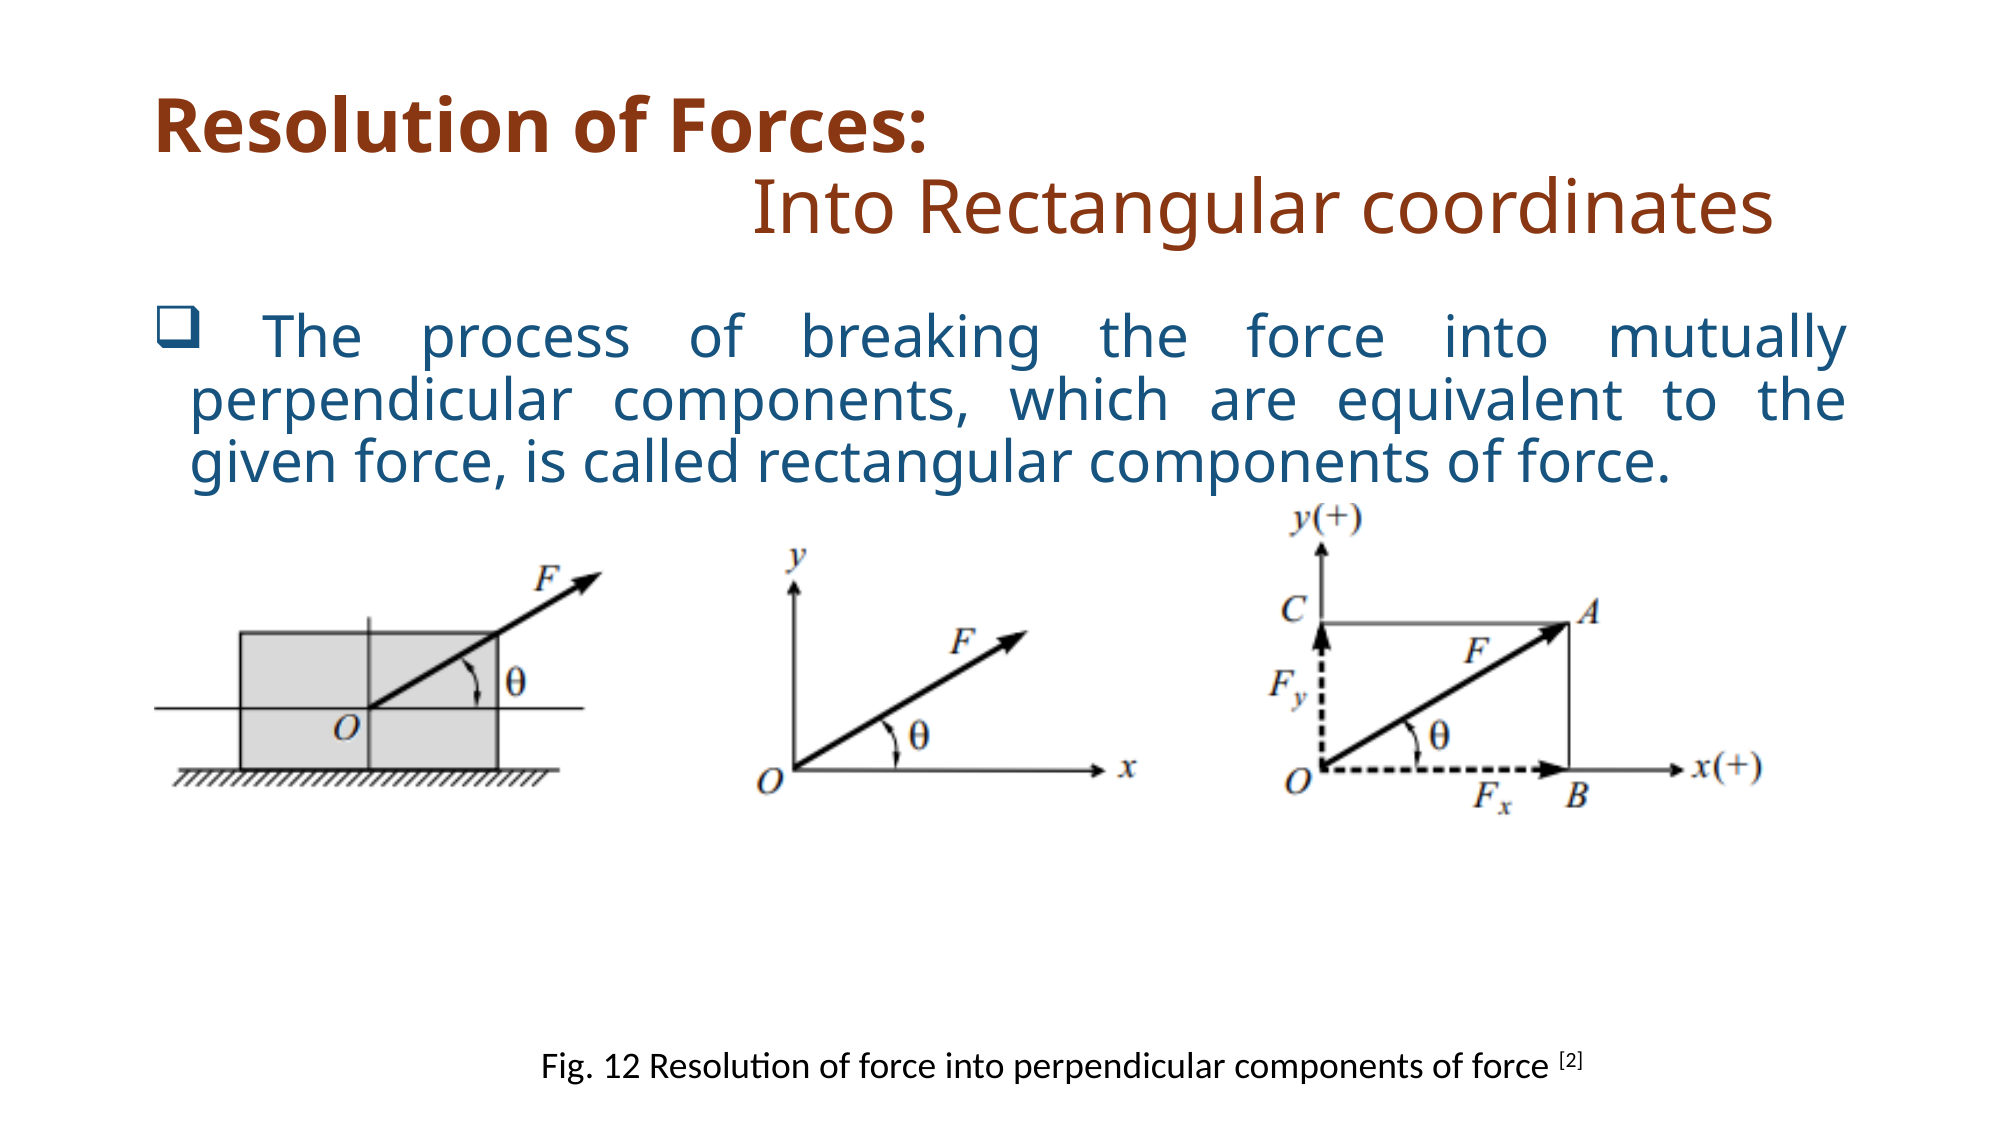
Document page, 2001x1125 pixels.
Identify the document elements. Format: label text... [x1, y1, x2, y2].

list The process of breaking the force into mutually perpendicular components, which are equivalent to the given force, is called rectangular components of force. [137, 299, 1863, 1014]
picture [154, 503, 1773, 822]
title Resolution of Forces: Into Rectangular coordinates [137, 59, 1863, 278]
text_box Fig. 12 Resolution of force into perpendicular components of force [2] [526, 1034, 1639, 1094]
